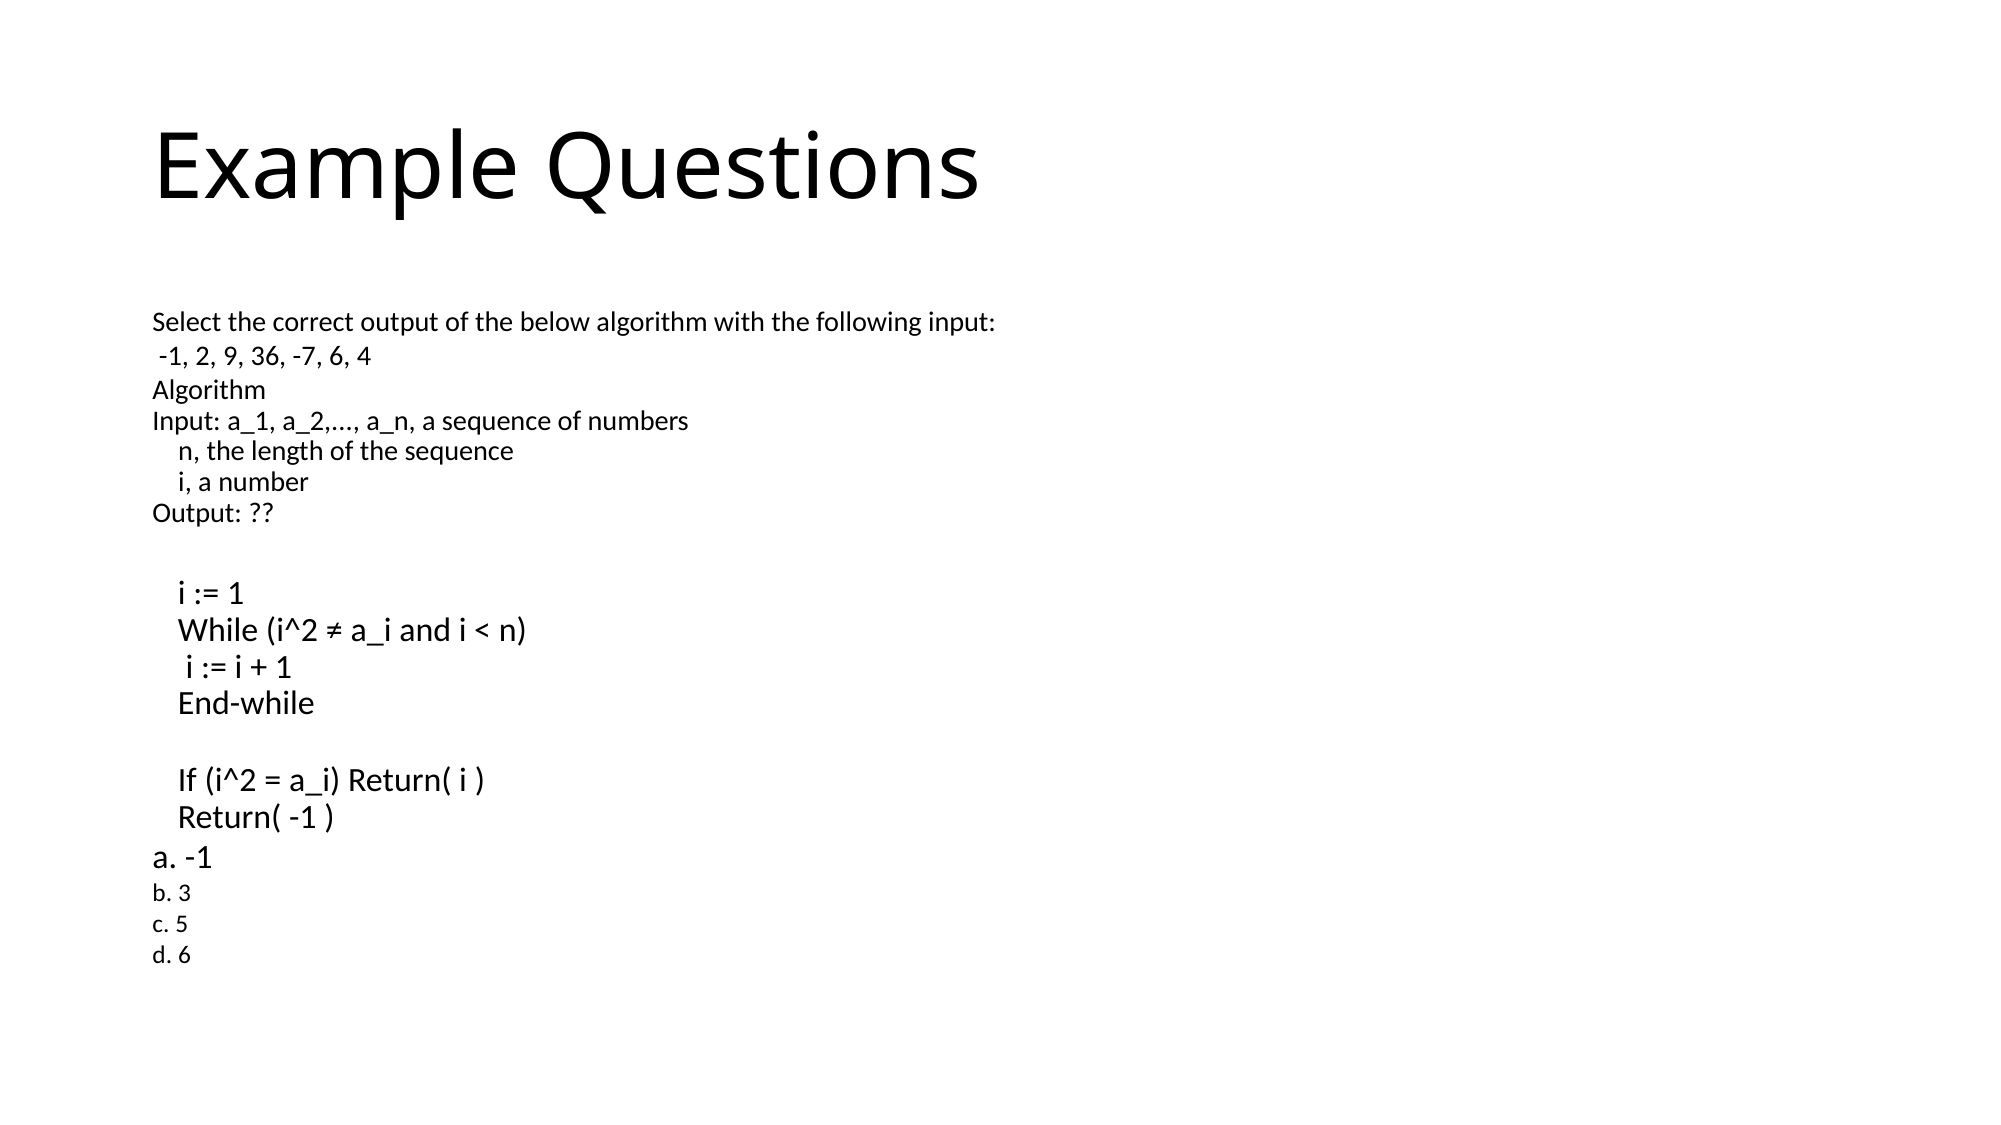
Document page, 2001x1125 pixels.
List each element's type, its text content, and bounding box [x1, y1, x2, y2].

title Example Questions [137, 59, 1863, 278]
list Select the correct output of the below algorithm with the following input: -1, 2, 9, 36, -7, 6, 4 Algorithm Input: a_1, a_2,..., a_n, a sequence of numbers n, the length of the sequence i, a number Output: ?? i := 1 While (i^2 ≠ a_i and i < n) i := i + 1 End-while If (i^2 = a_i) Return( i ) Return( -1 ) a. -1 b. 3 c. 5 d. 6 [137, 299, 1863, 1014]
